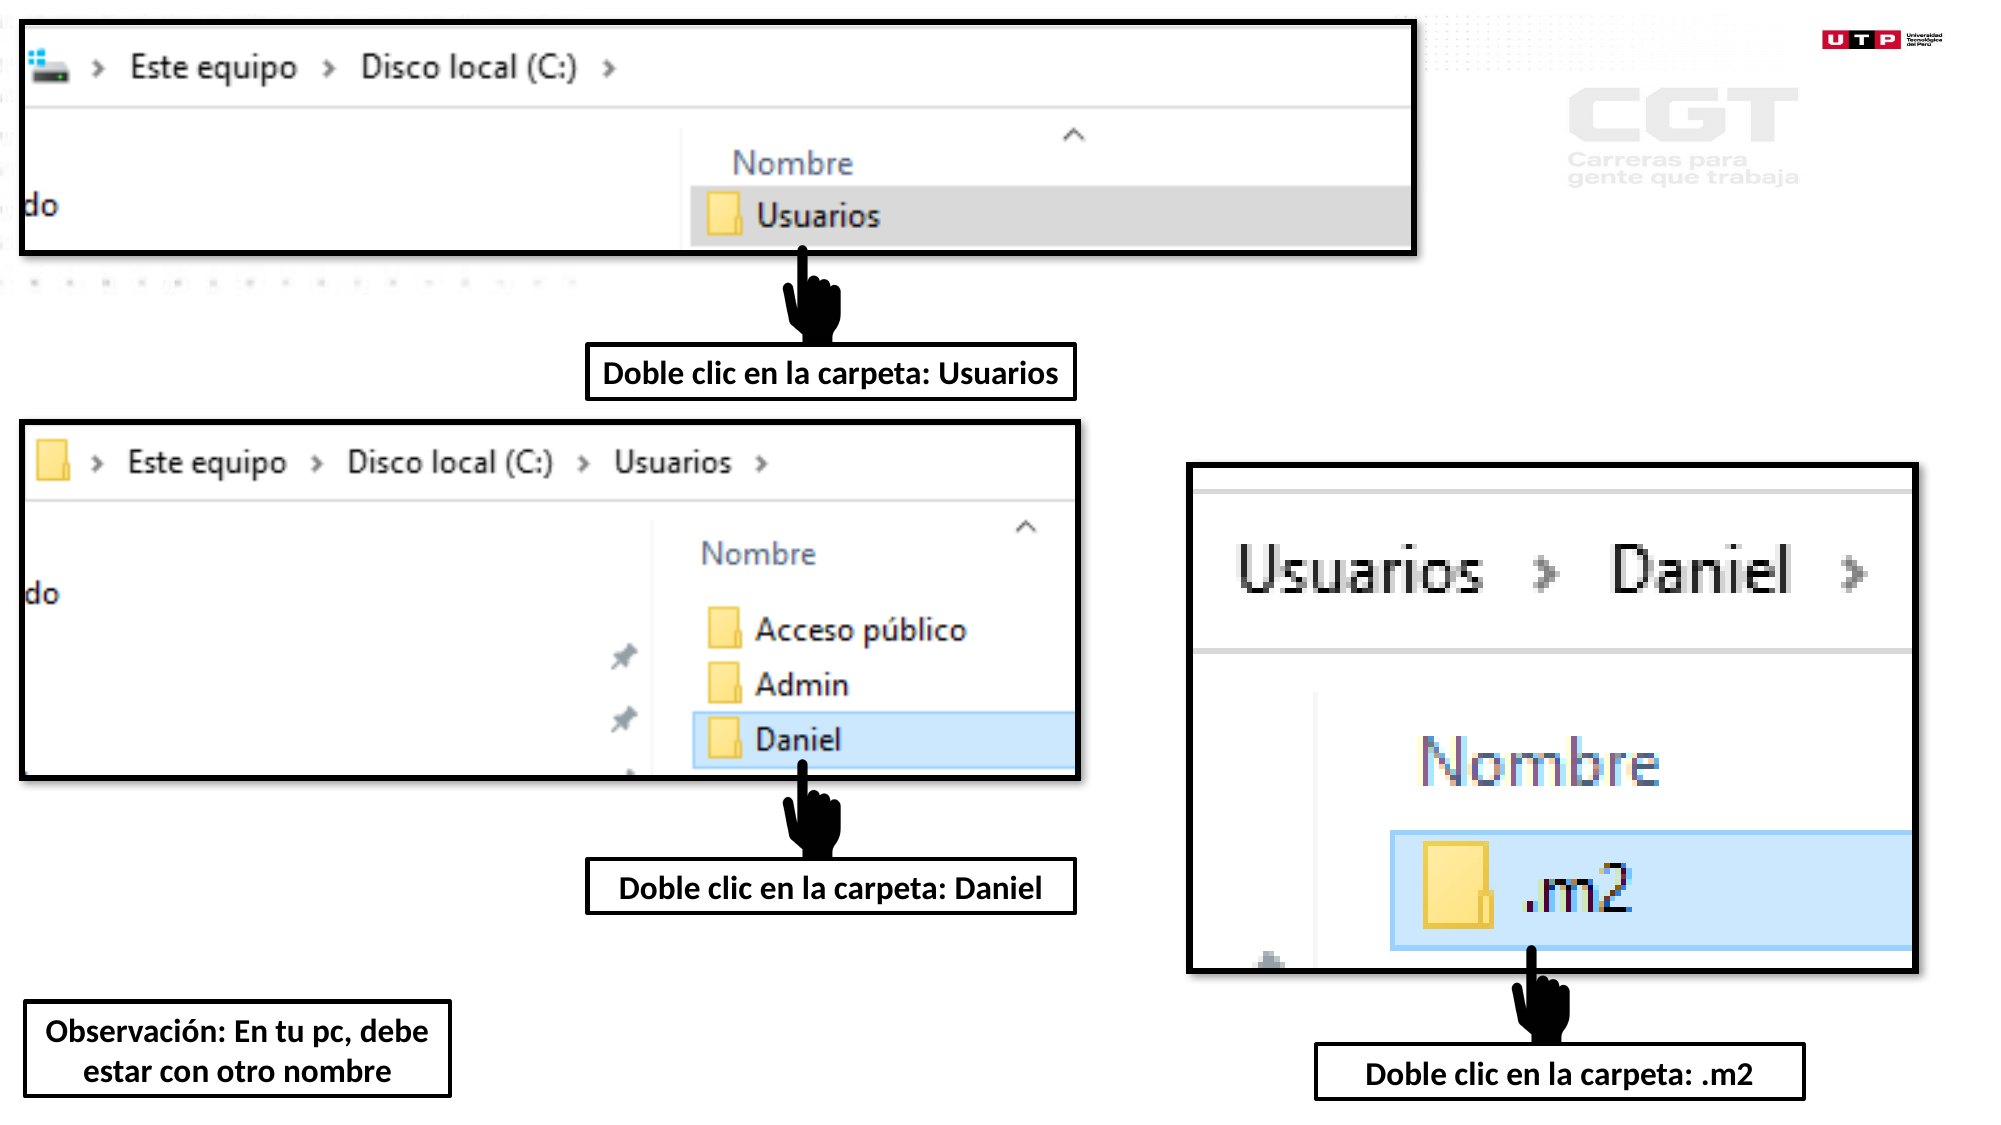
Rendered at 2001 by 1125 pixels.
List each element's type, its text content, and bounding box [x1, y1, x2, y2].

text_box Doble clic en la carpeta: .m2 [1314, 1042, 1806, 1101]
picture [24, 424, 1076, 865]
picture [1192, 467, 1913, 1050]
picture [24, 24, 1411, 350]
text_box Doble clic en la carpeta: Usuarios [585, 342, 1077, 401]
text_box Observación: En tu pc, debe estar con otro nombre [23, 999, 452, 1098]
picture [1395, 14, 1945, 190]
picture [151, 1067, 471, 1102]
picture [0, 14, 588, 625]
text_box Doble clic en la carpeta: Daniel [585, 857, 1077, 915]
